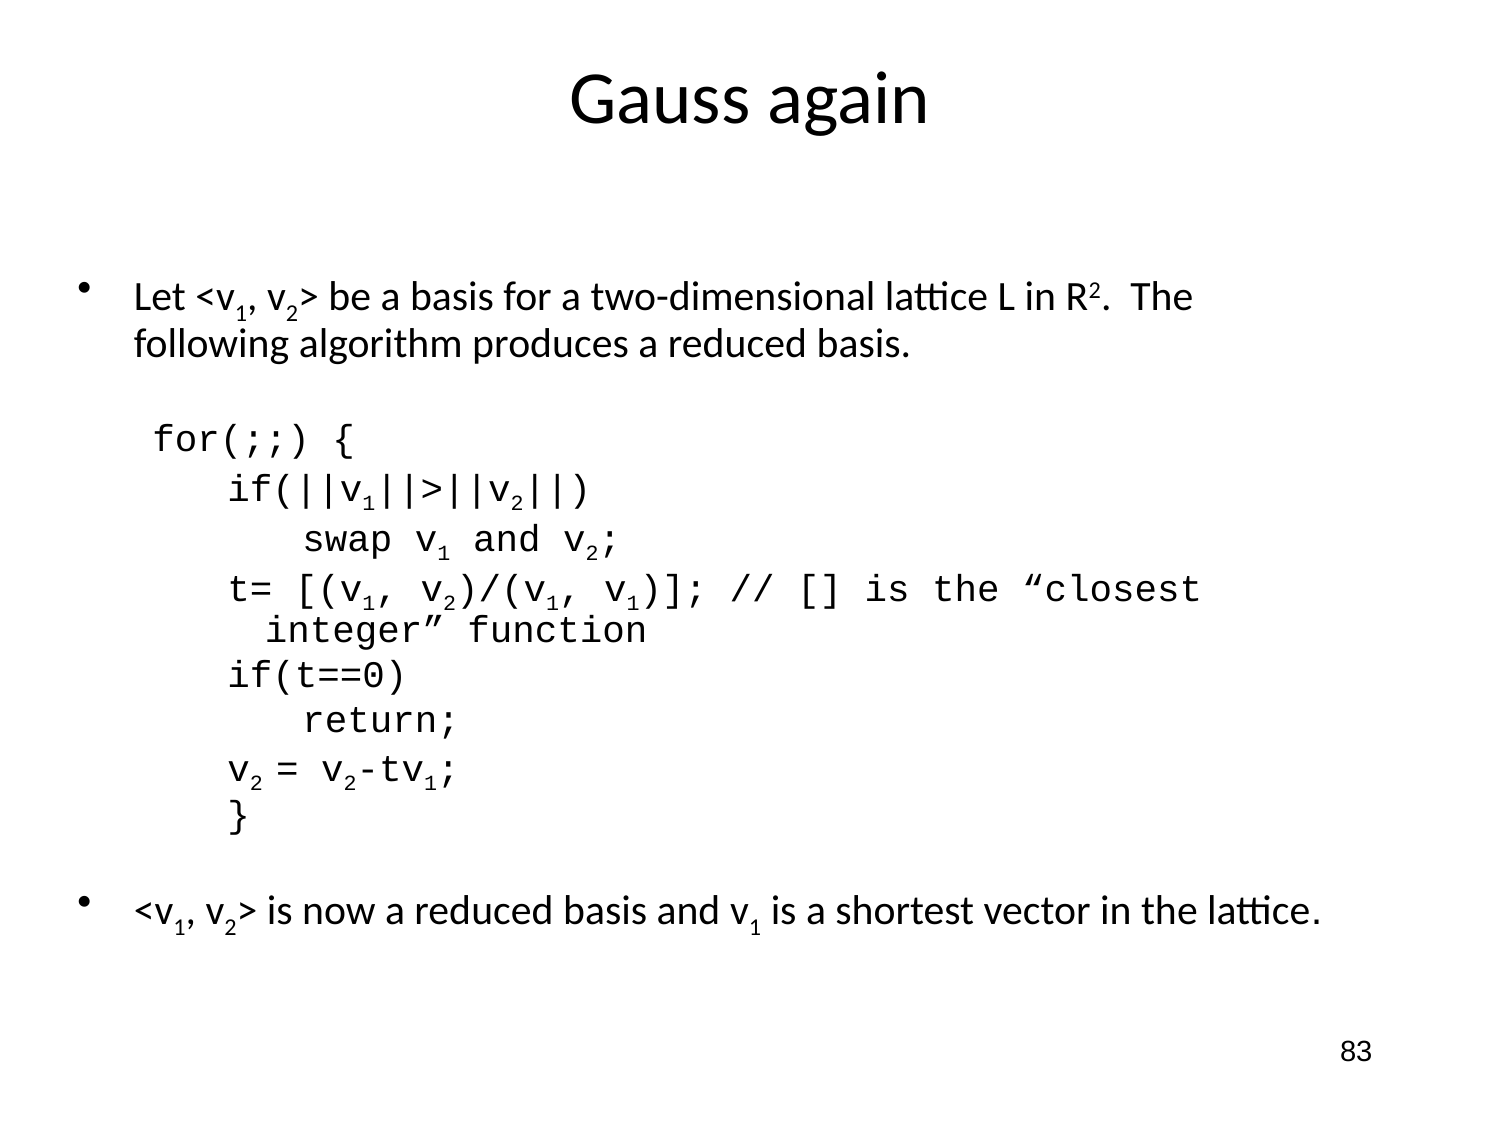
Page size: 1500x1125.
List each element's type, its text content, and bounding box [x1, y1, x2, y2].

slide_number 83 [1074, 1024, 1388, 1101]
list Let <v1, v2> be a basis for a two-dimensional lattice L in R2. The following algorithm produces a reduced basis. for(;;) { if(||v1||>||v2||) swap v1 and v2; t= [(v1, v2)/(v1, v1)]; // [] is the “closest integer” function if(t==0) return; v2 = v2-tv1; } <v1, v2> is now a reduced basis and v1 is a shortest vector in the lattice. [62, 262, 1363, 913]
title Gauss again [112, 37, 1388, 151]
